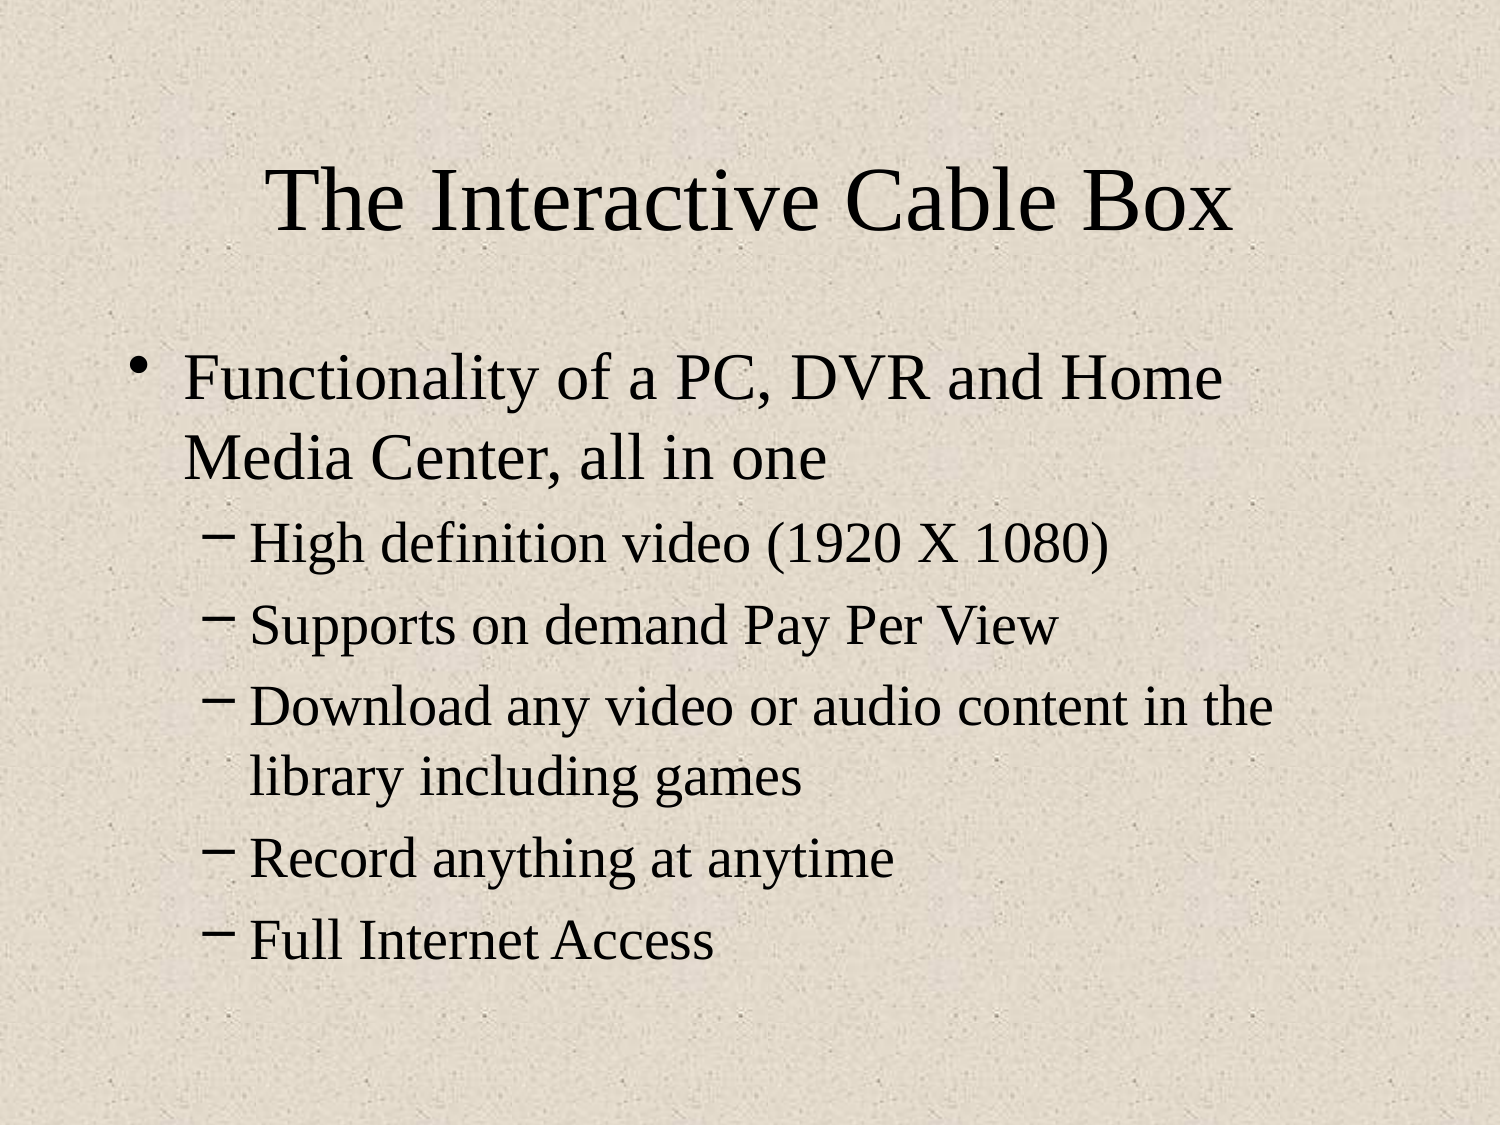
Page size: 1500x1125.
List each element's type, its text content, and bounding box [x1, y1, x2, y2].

picture [0, 0, 1500, 1125]
list Functionality of a PC, DVR and Home Media Center, all in one High definition video (1920 X 1080) Supports on demand Pay Per View Download any video or audio content in the library including games Record anything at anytime Full Internet Access [112, 324, 1388, 1000]
title The Interactive Cable Box [112, 99, 1388, 288]
